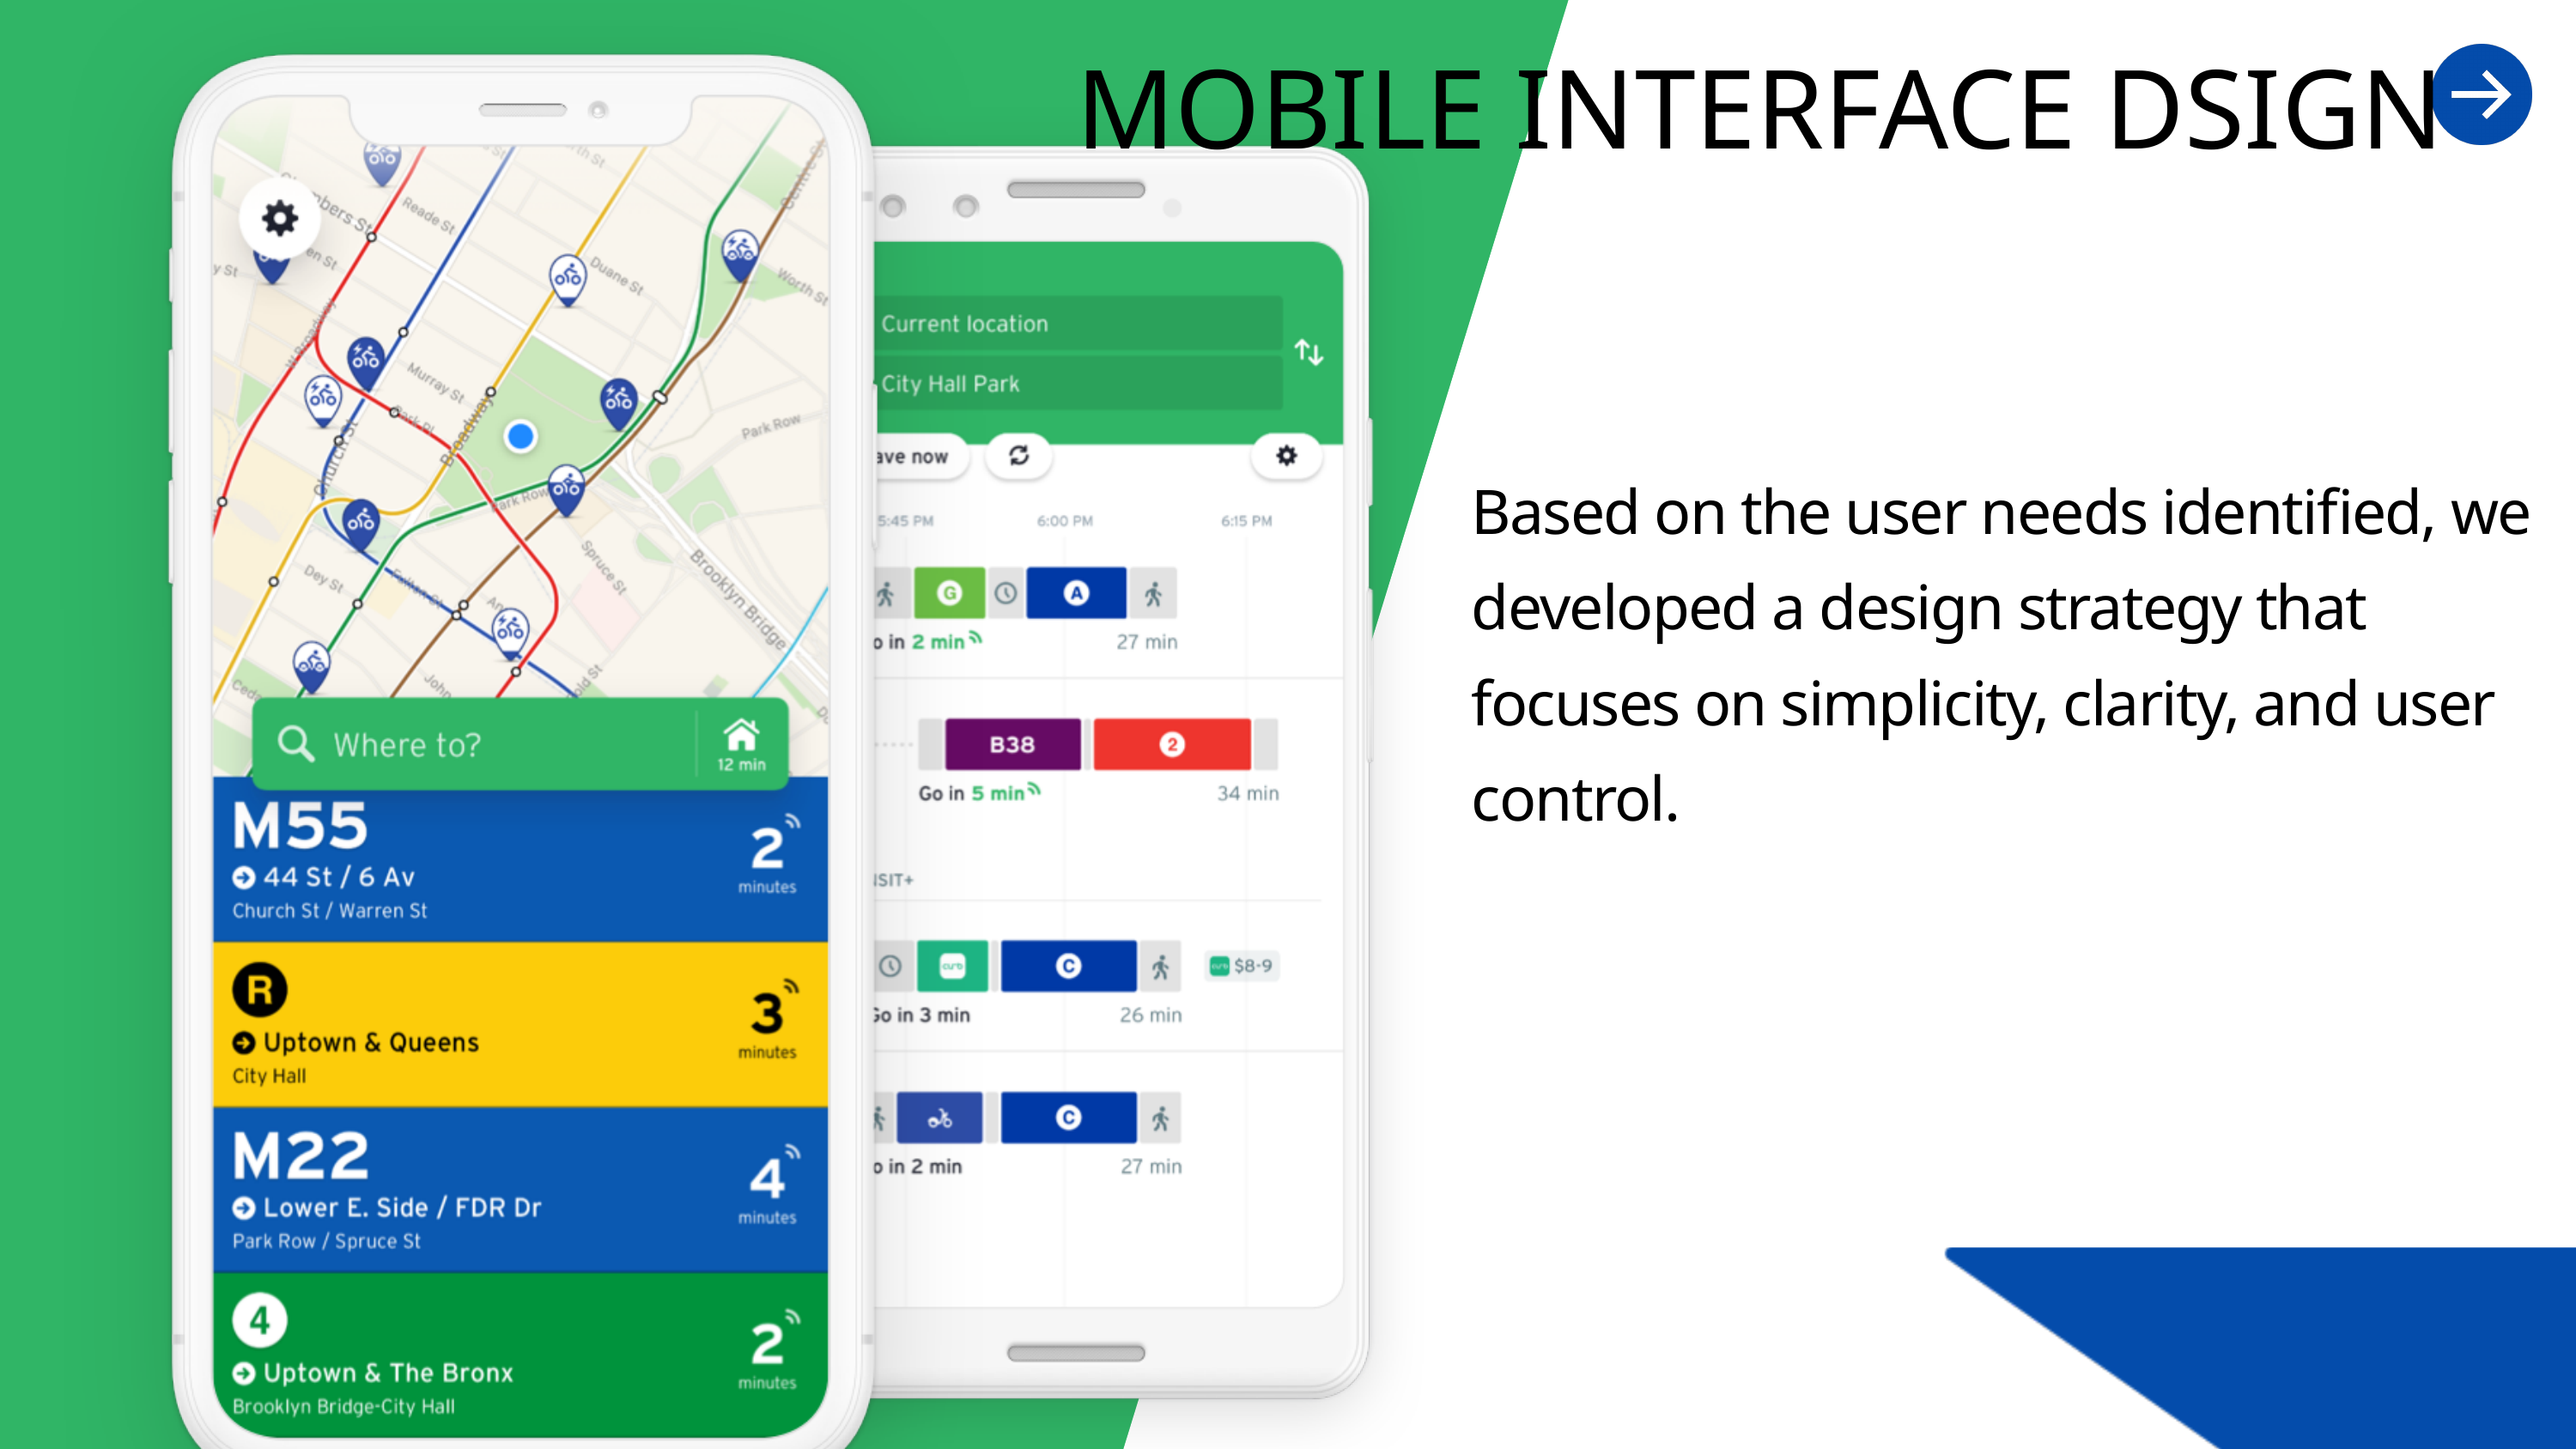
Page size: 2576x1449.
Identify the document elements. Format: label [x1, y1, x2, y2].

text_box [1430, 0, 2576, 1449]
picture [58, 0, 1427, 1449]
picture [1944, 1246, 2576, 1449]
picture [2430, 44, 2532, 145]
